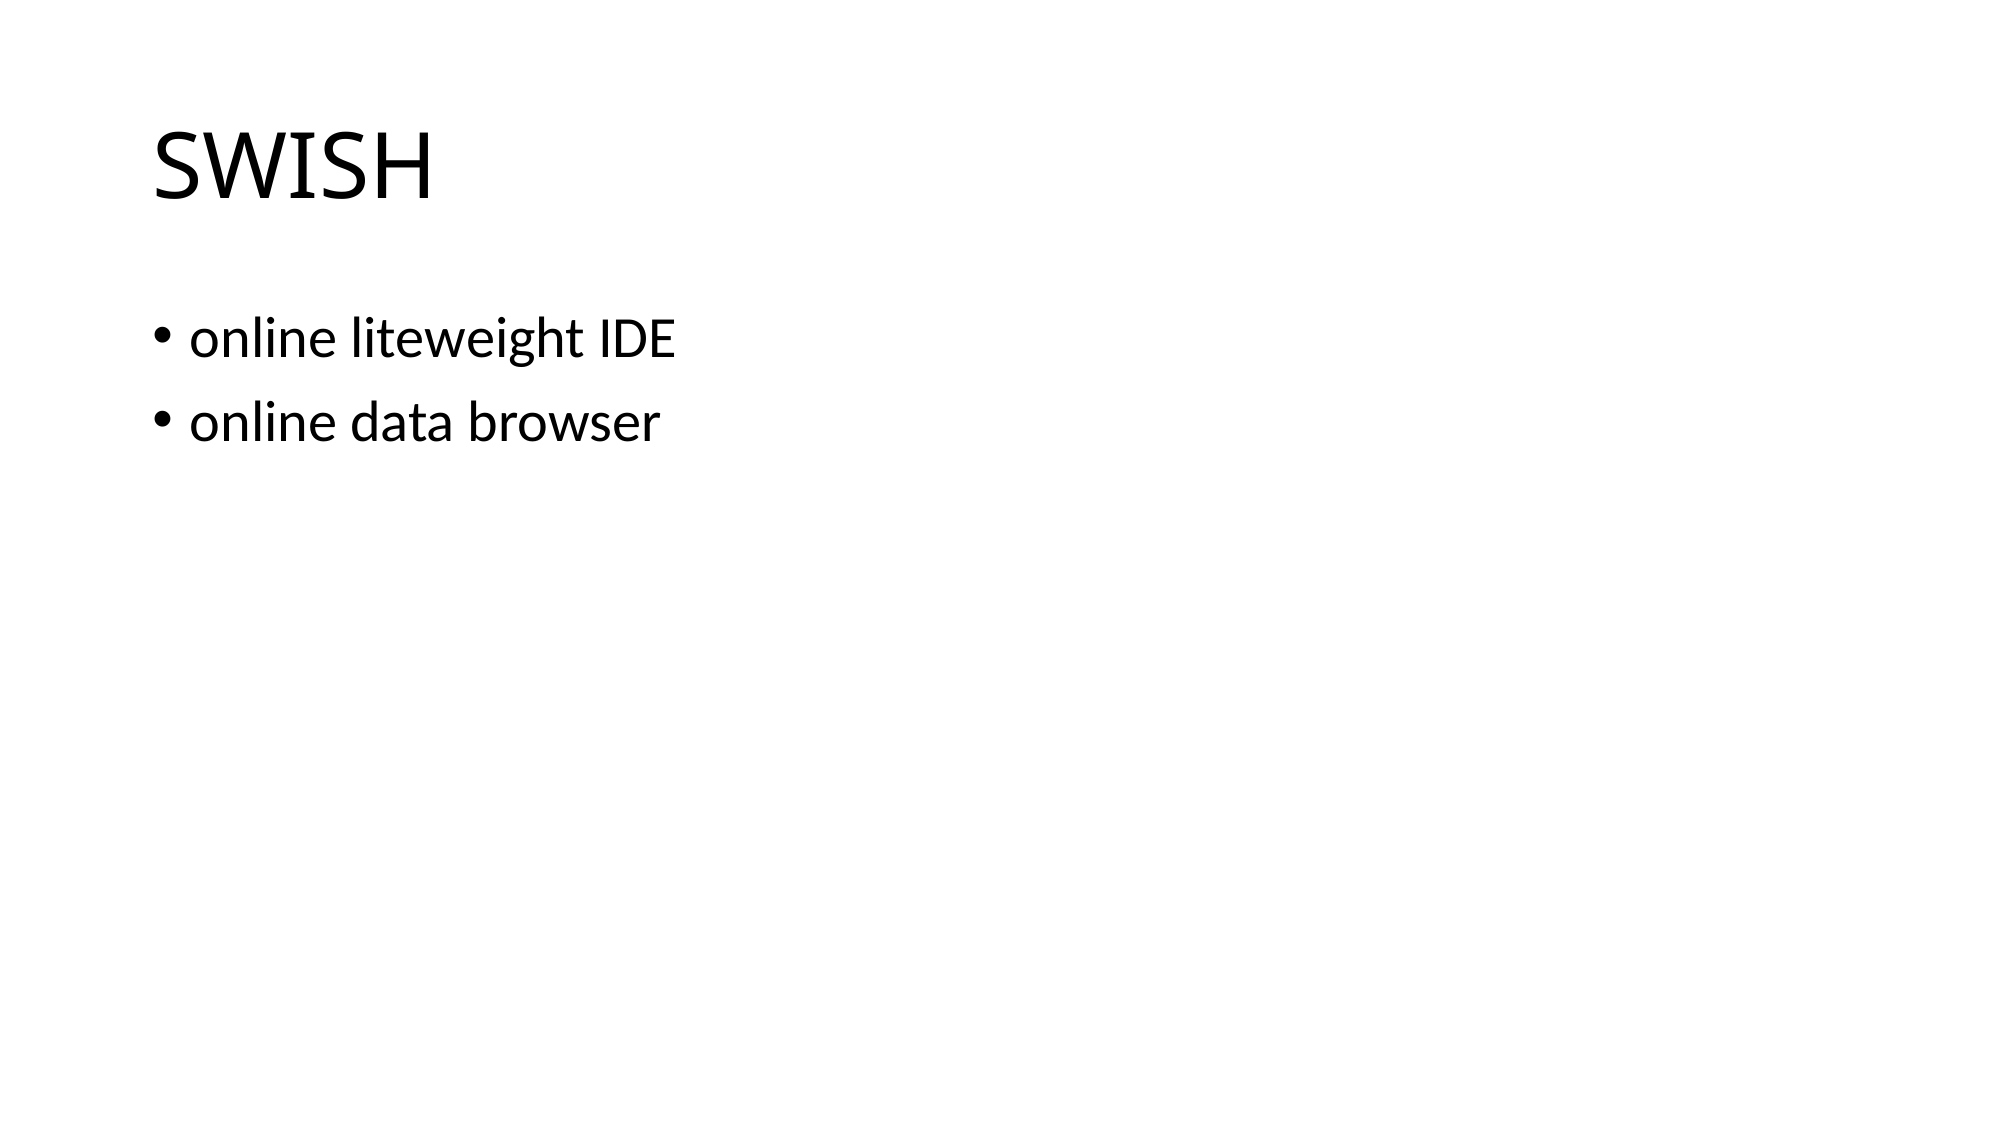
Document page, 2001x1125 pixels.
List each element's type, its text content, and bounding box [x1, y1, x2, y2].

title SWISH [137, 59, 1863, 278]
list online liteweight IDE online data browser [137, 299, 1863, 1014]
